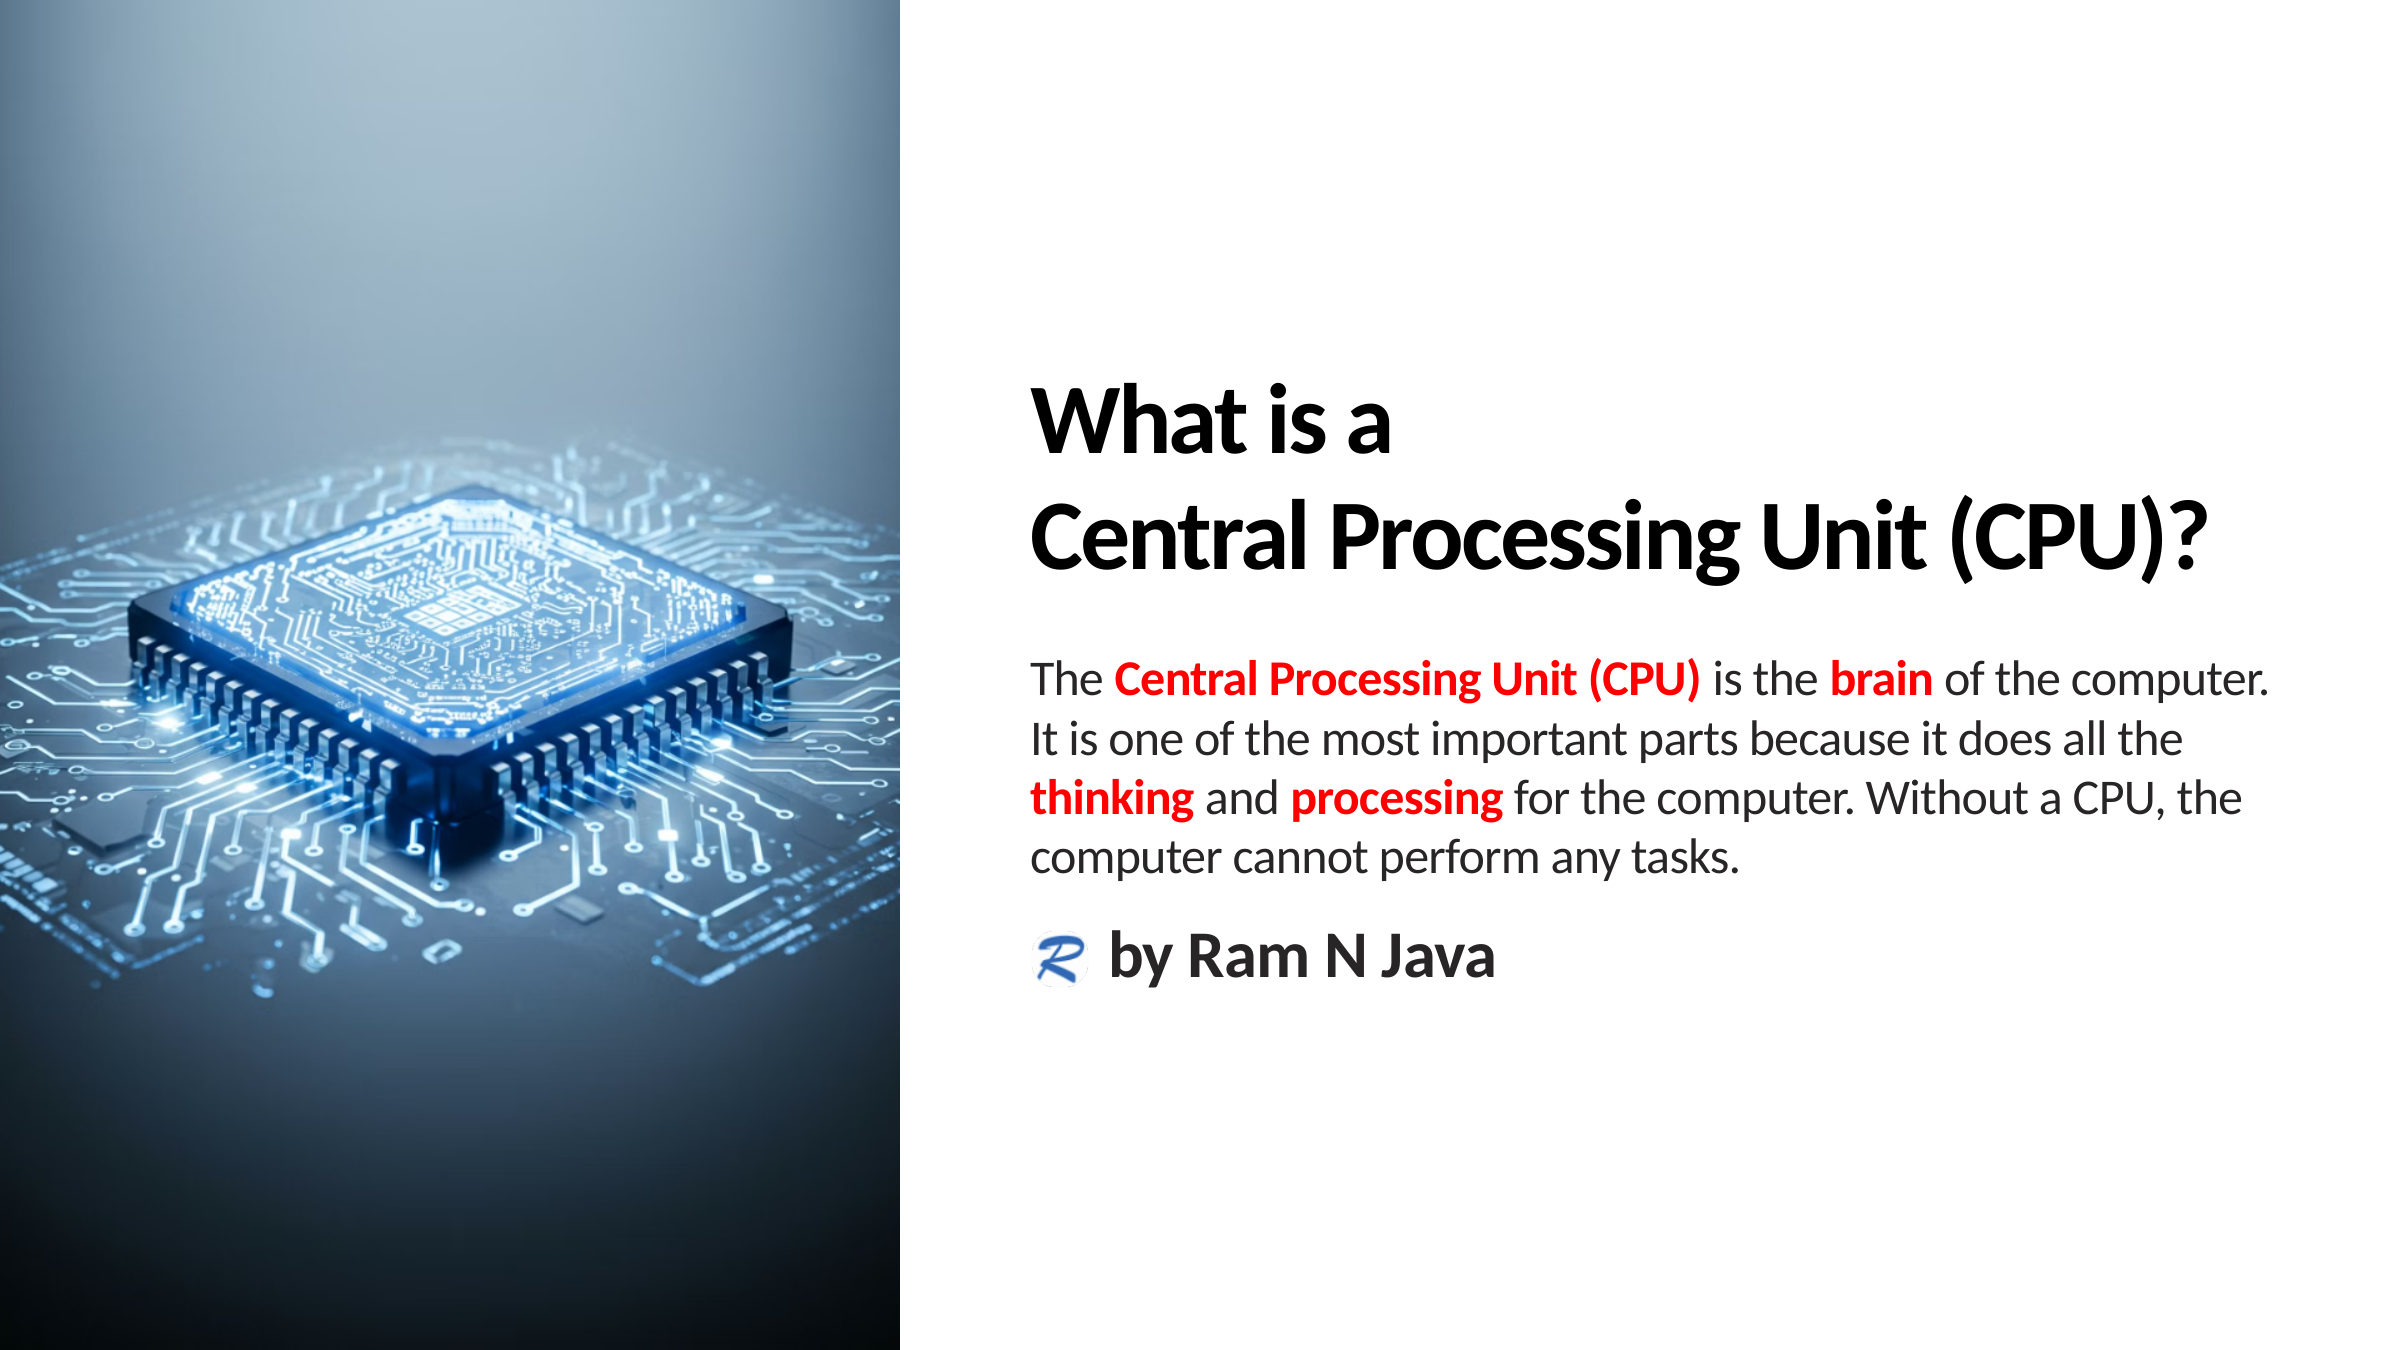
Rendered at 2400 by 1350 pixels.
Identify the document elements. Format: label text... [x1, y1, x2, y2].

text_box by Ram N Java [1108, 926, 1432, 992]
picture [1031, 930, 1089, 988]
text_box The Central Processing Unit (CPU) is the brain of the computer. It is one of the most important parts because it does all the thinking and processing for the computer. Without a CPU, the computer cannot perform any tasks. [1030, 646, 2270, 885]
picture [0, 0, 900, 1350]
text_box What is a Central Processing Unit (CPU)? [1030, 358, 2270, 591]
